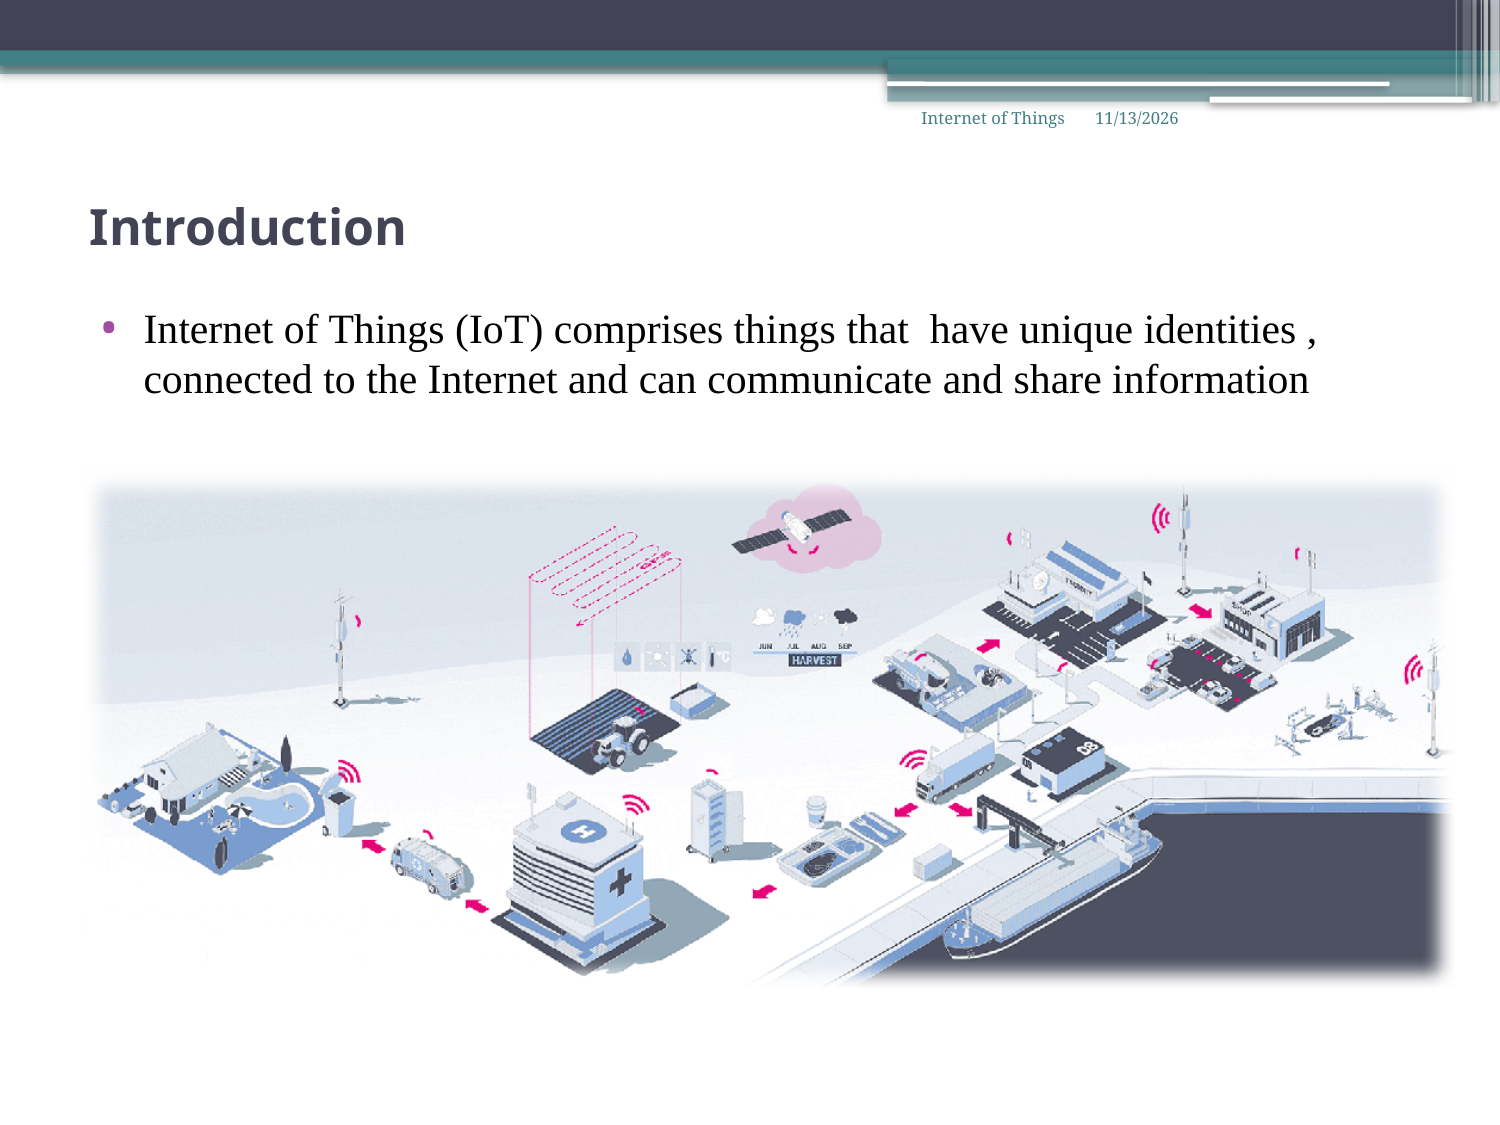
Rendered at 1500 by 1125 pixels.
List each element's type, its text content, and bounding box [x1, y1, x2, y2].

title Introduction [75, 187, 713, 263]
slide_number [1080, 100, 1238, 176]
footer Internet of Things [862, 100, 1080, 176]
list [82, 470, 1455, 988]
list Internet of Things (IoT) comprises things that have unique identities , connected to the Internet and can communicate and share information [68, 293, 1407, 469]
